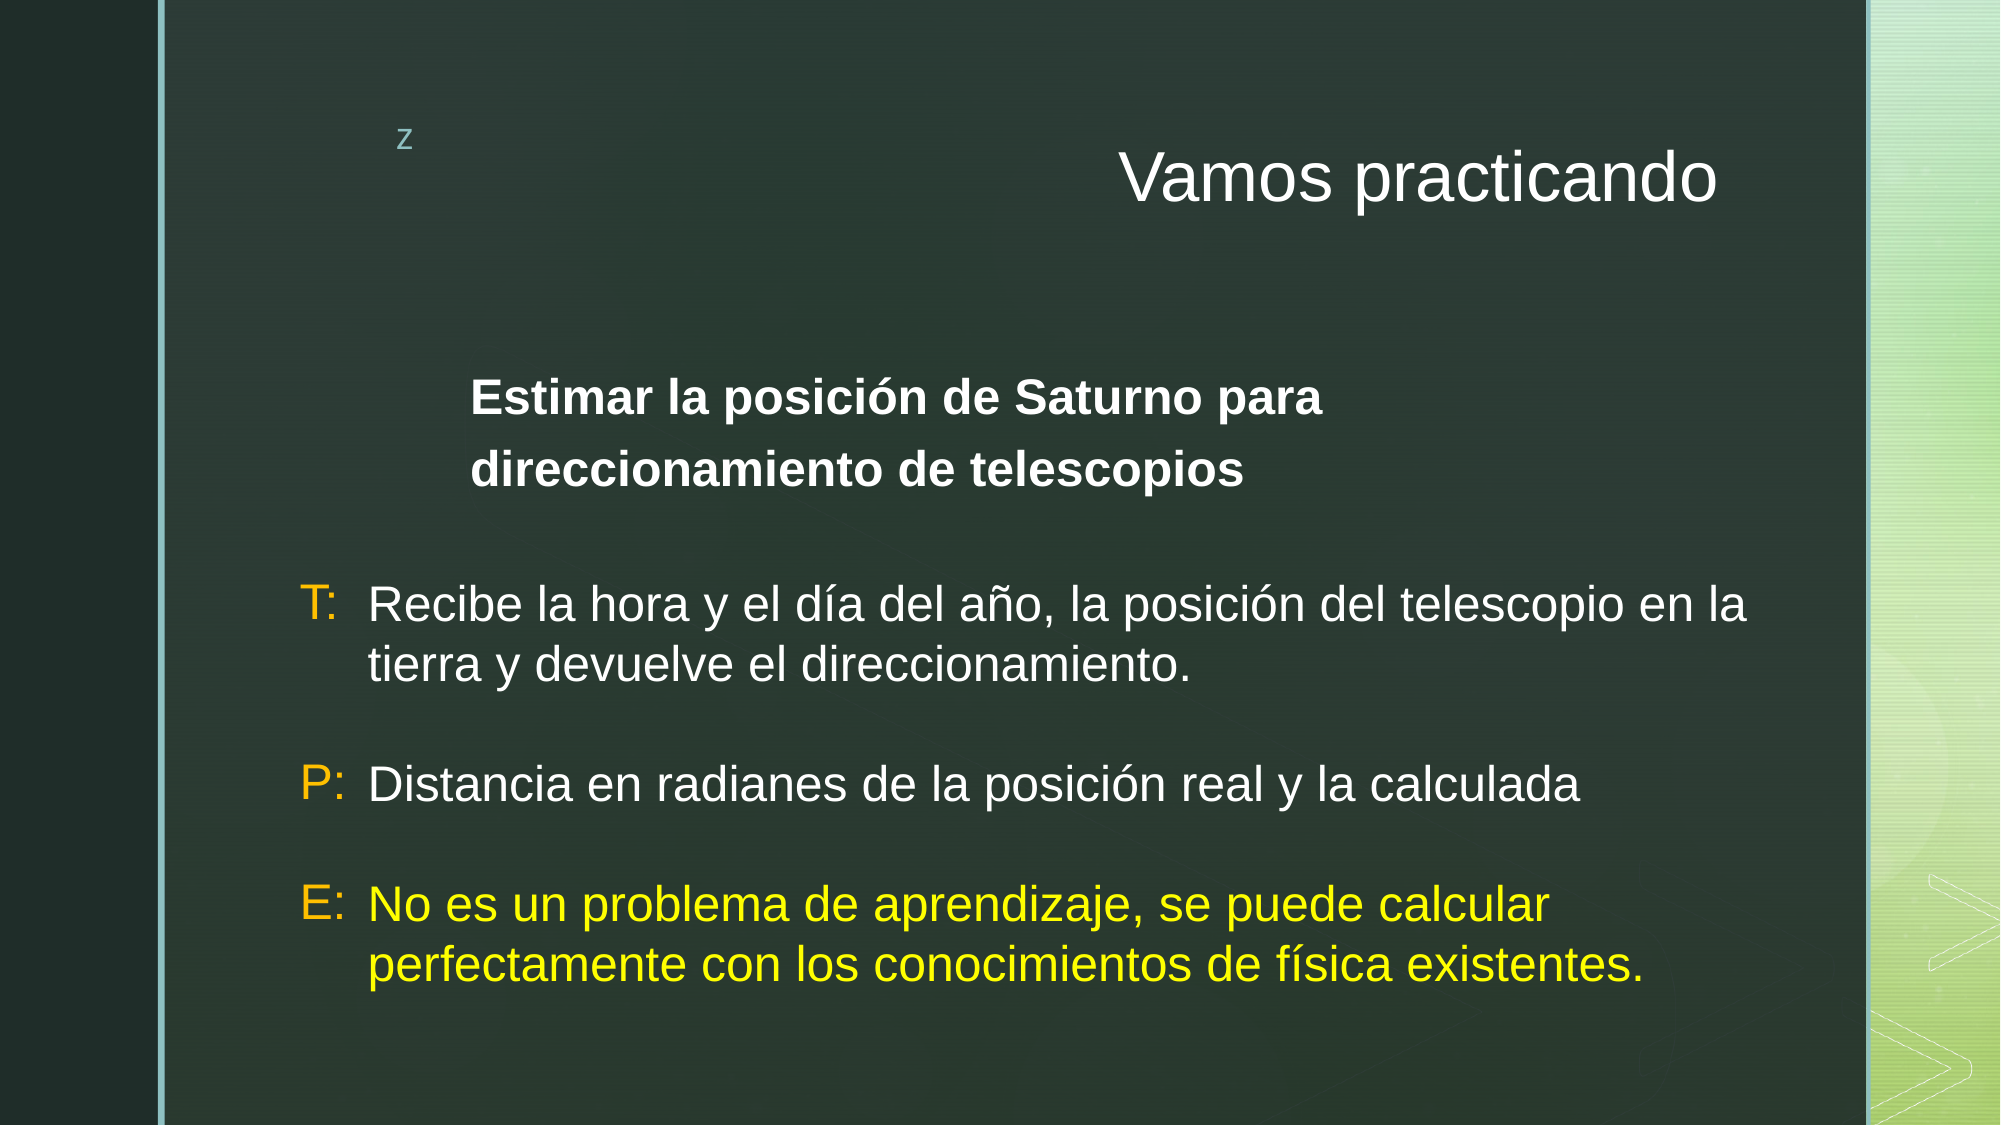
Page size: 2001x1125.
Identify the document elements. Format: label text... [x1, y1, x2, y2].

title Vamos practicando [428, 132, 1734, 310]
picture [1871, 0, 2001, 1125]
text_box Recibe la hora y el día del año, la posición del telescopio en la tierra y devuelve el direccionamiento. Distancia en radianes de la posición real y la calculada No es un problema de aprendizaje, se puede calcular perfectamente con los conocimientos de física existentes. [352, 564, 1787, 1000]
text_box T: P: E: [284, 562, 376, 938]
list Estimar la posición de Saturno para direccionamiento de telescopios [454, 336, 1734, 514]
